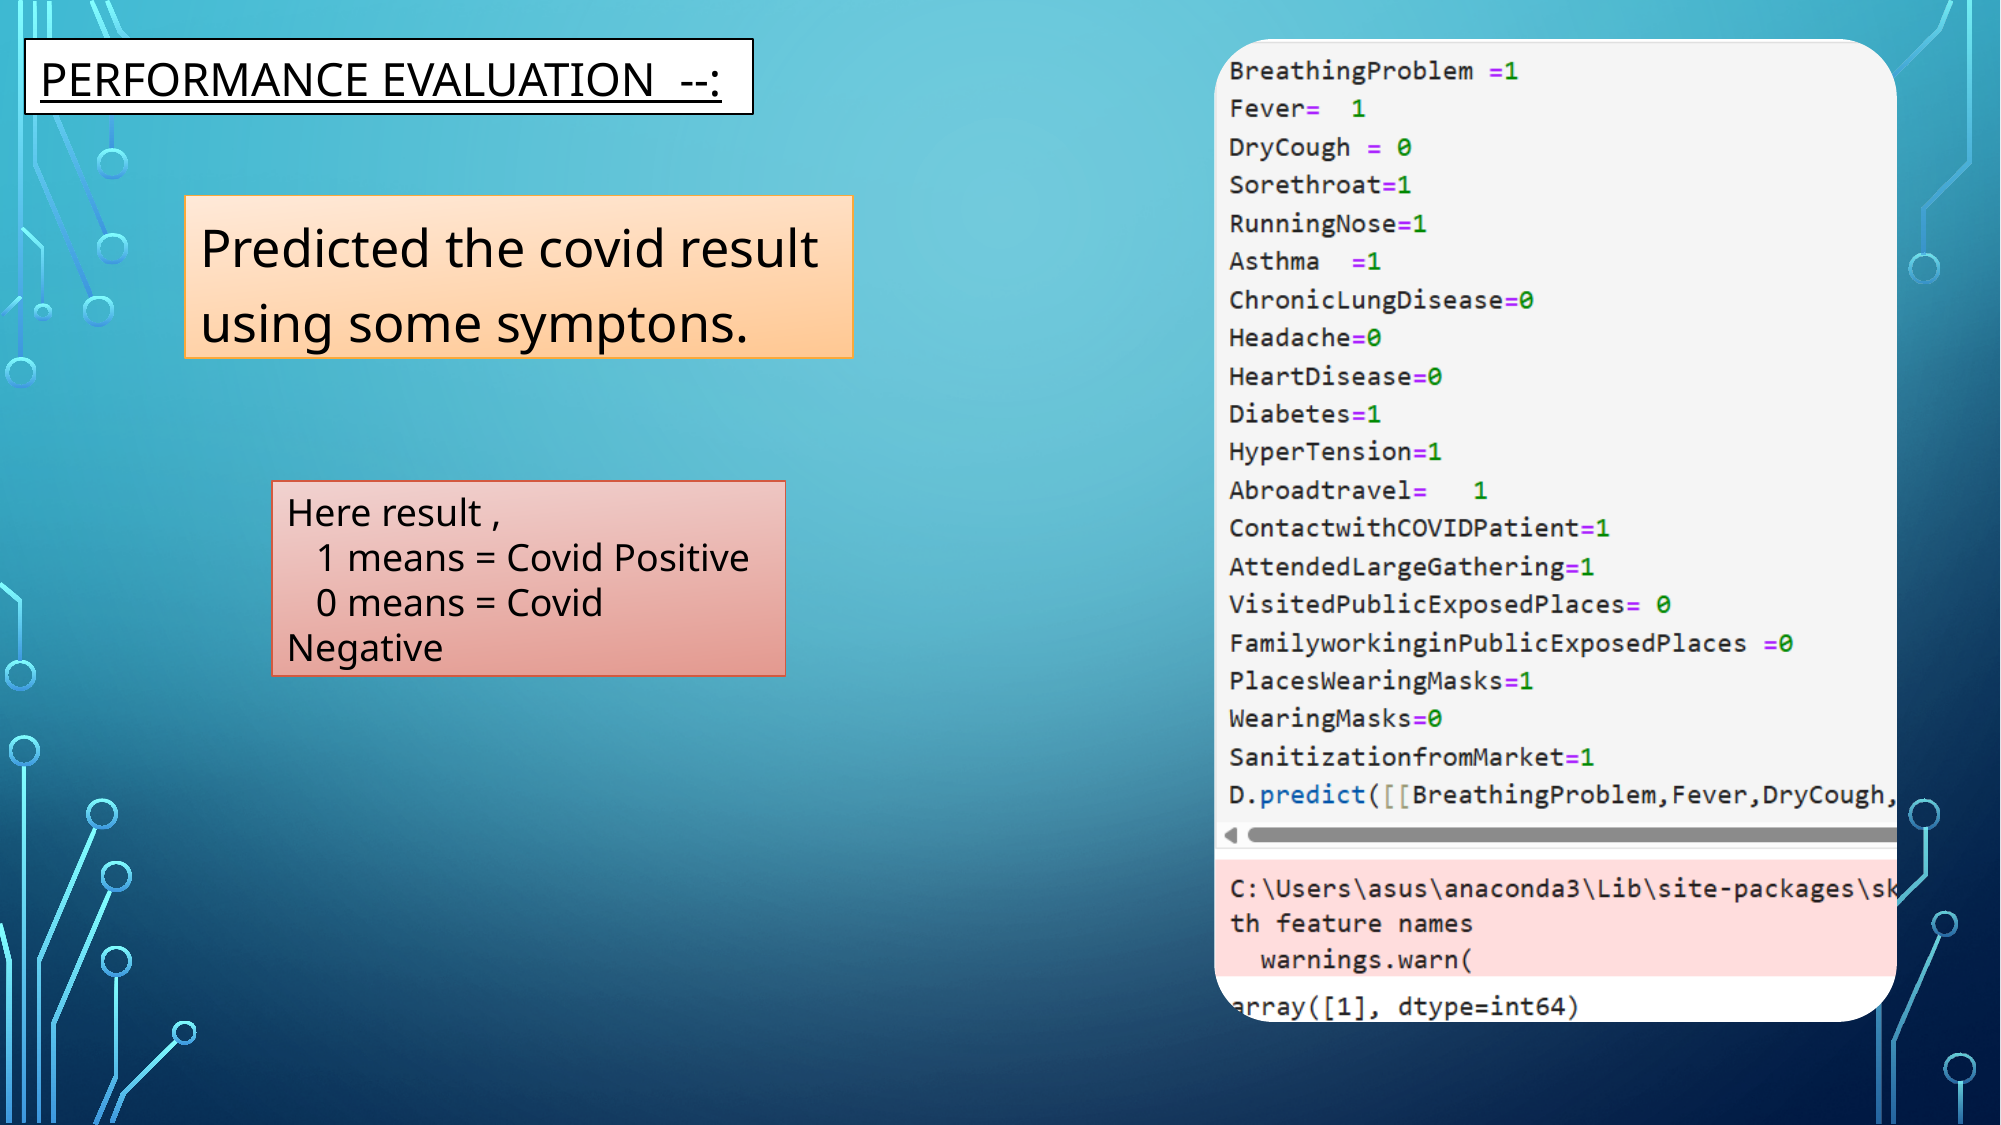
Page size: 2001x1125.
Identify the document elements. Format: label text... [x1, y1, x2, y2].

list Predicted the covid result using some symptons. [184, 195, 854, 359]
text_box Here result , 1 means = Covid Positive 0 means = Covid Negative [271, 480, 786, 677]
picture [1214, 38, 1898, 1023]
title Performance evaluation --: [24, 38, 754, 115]
